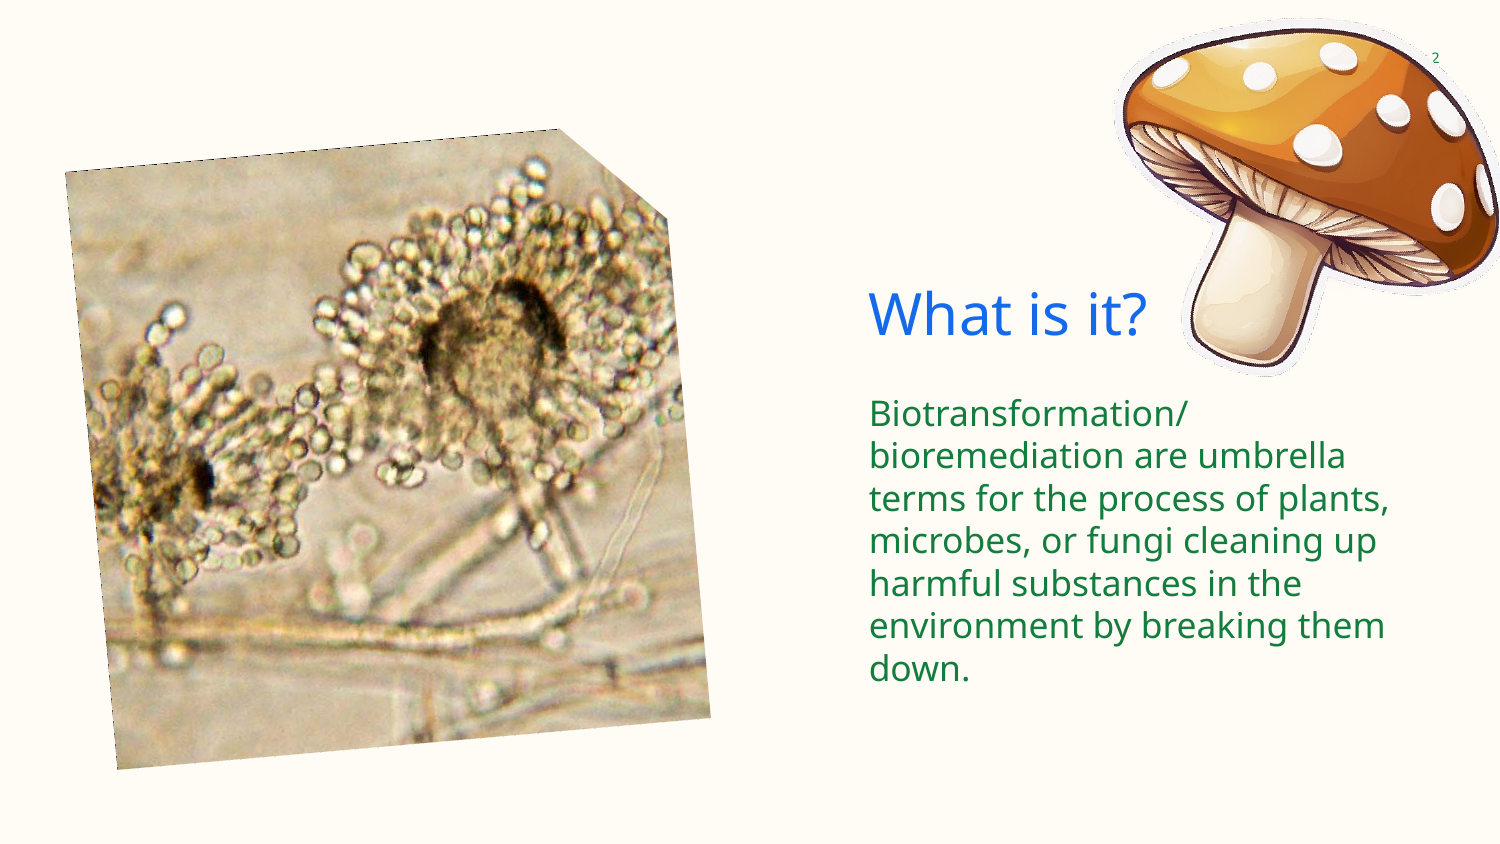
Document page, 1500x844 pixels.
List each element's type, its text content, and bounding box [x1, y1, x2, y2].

title What is it? [853, 204, 976, 363]
list Biotransformation/bioremediation are umbrella terms for the process of plants, microbes, or fungi cleaning up harmful substances in the environment by breaking them down. [853, 375, 1455, 844]
picture [917, 0, 1500, 571]
picture [68, 128, 707, 767]
